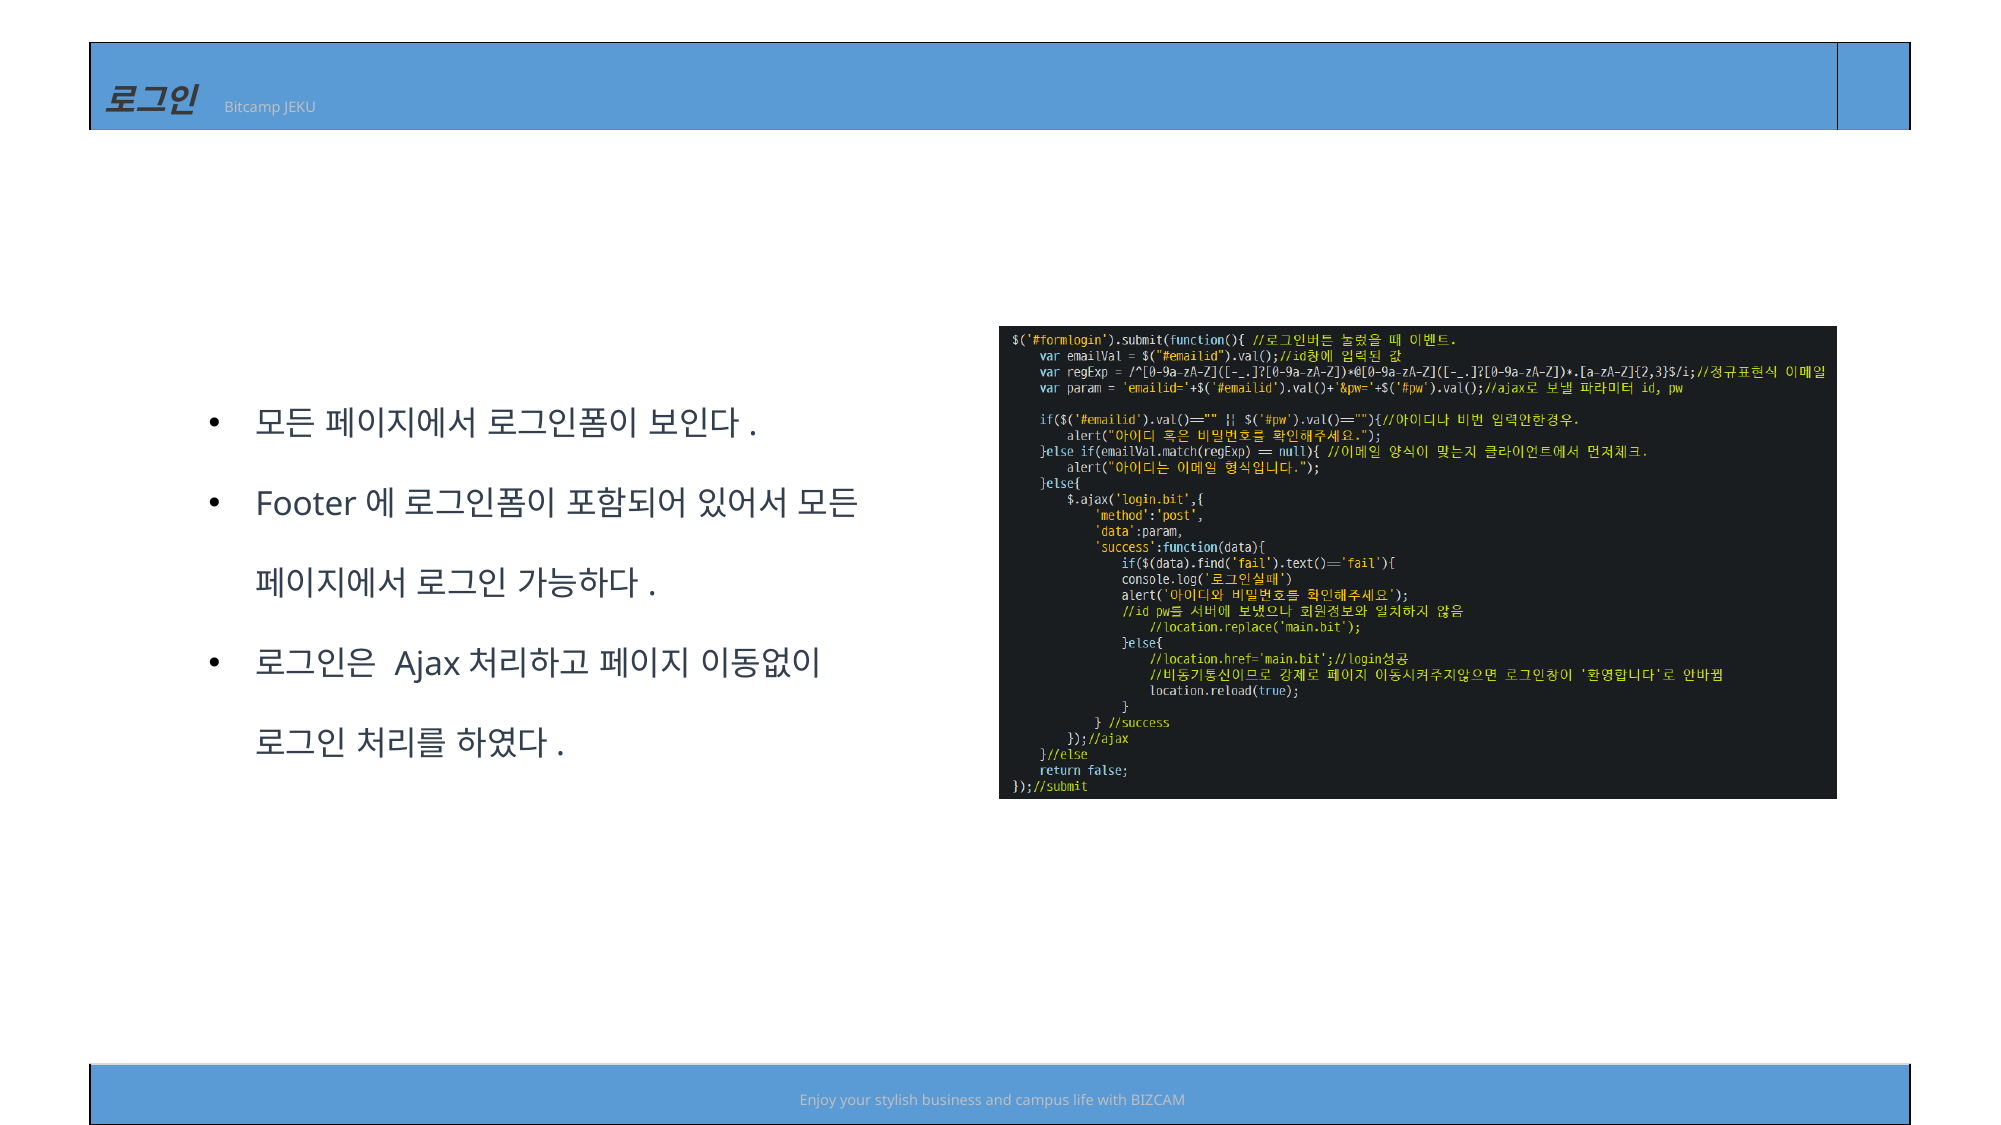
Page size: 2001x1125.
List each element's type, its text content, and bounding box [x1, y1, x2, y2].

table_header 로그인 Bitcamp JEKU [91, 43, 1837, 129]
text_box 모든 페이지에서 로그인폼이 보인다. Footer에 로그인폼이 포함되어 있어서 모든 페이지에서 로그인 가능하다. 로그인은 Ajax처리하고 페이지 이동없이 로그인 처리를 하였다. [193, 355, 916, 1083]
table_header Enjoy your stylish business and campus life with BIZCAM [91, 1065, 1909, 1124]
table_header [1838, 43, 1909, 129]
picture [999, 326, 1837, 799]
